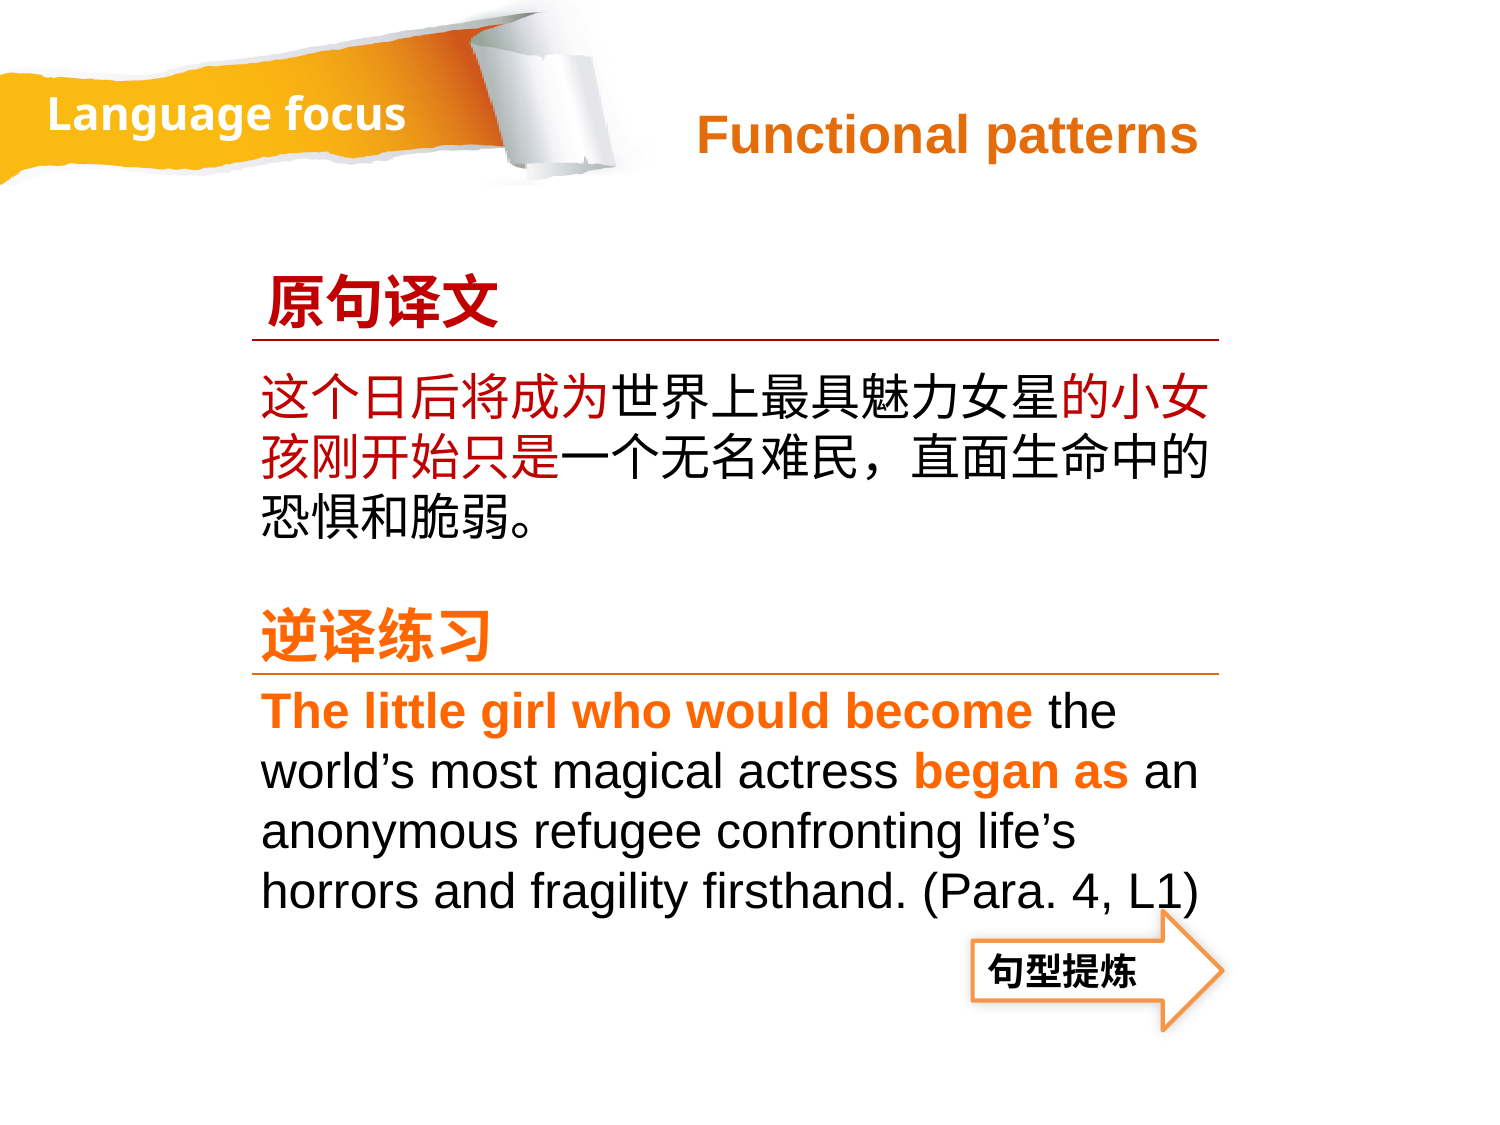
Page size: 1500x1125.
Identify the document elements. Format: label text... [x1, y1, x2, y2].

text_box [0, 0, 1219, 185]
text_box The little girl who would become the world’s most magical actress began as an anonymous refugee confronting life’s horrors and fragility firsthand. (Para. 4, L1) [246, 671, 1227, 926]
text_box 句型提炼 [970, 908, 1225, 1033]
text_box 这个日后将成为世界上最具魅力女星的小女孩刚开始只是一个无名难民，直面生命中的恐惧和脆弱。 [246, 358, 1227, 553]
text_box 逆译练习 [246, 591, 554, 671]
text_box 原句译文 [252, 257, 573, 339]
